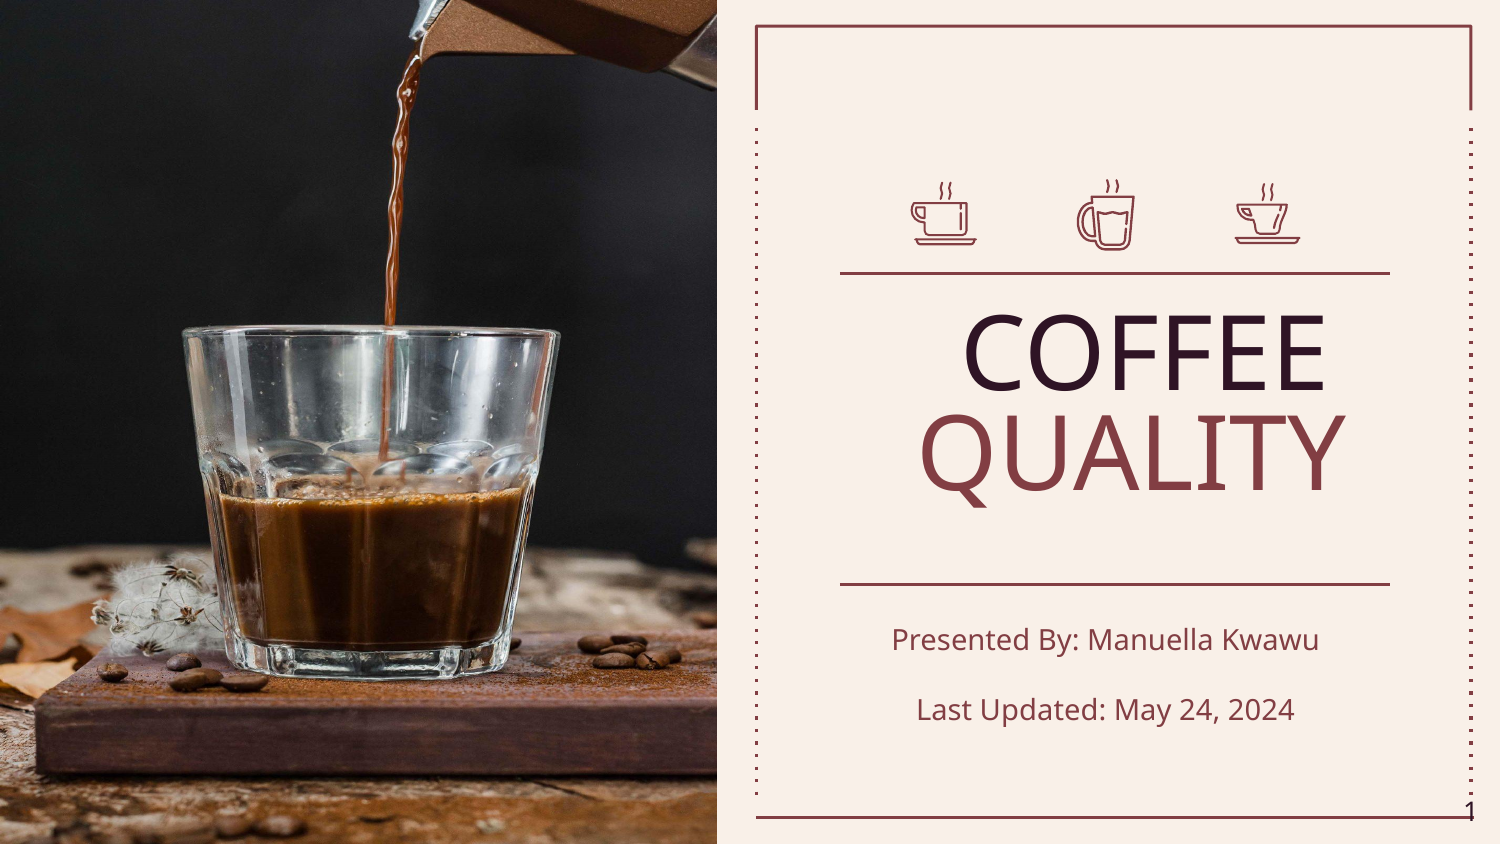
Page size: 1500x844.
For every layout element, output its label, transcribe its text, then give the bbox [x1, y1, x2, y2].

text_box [1076, 178, 1135, 251]
picture [0, 0, 717, 844]
title COFFEE QUALITY [825, 295, 1465, 579]
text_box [910, 181, 978, 246]
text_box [1234, 182, 1302, 245]
subtitle Presented By: Manuella Kwawu Last Updated: May 24, 2024 [812, 606, 1399, 746]
slide_number ‹#› [1403, 779, 1494, 844]
